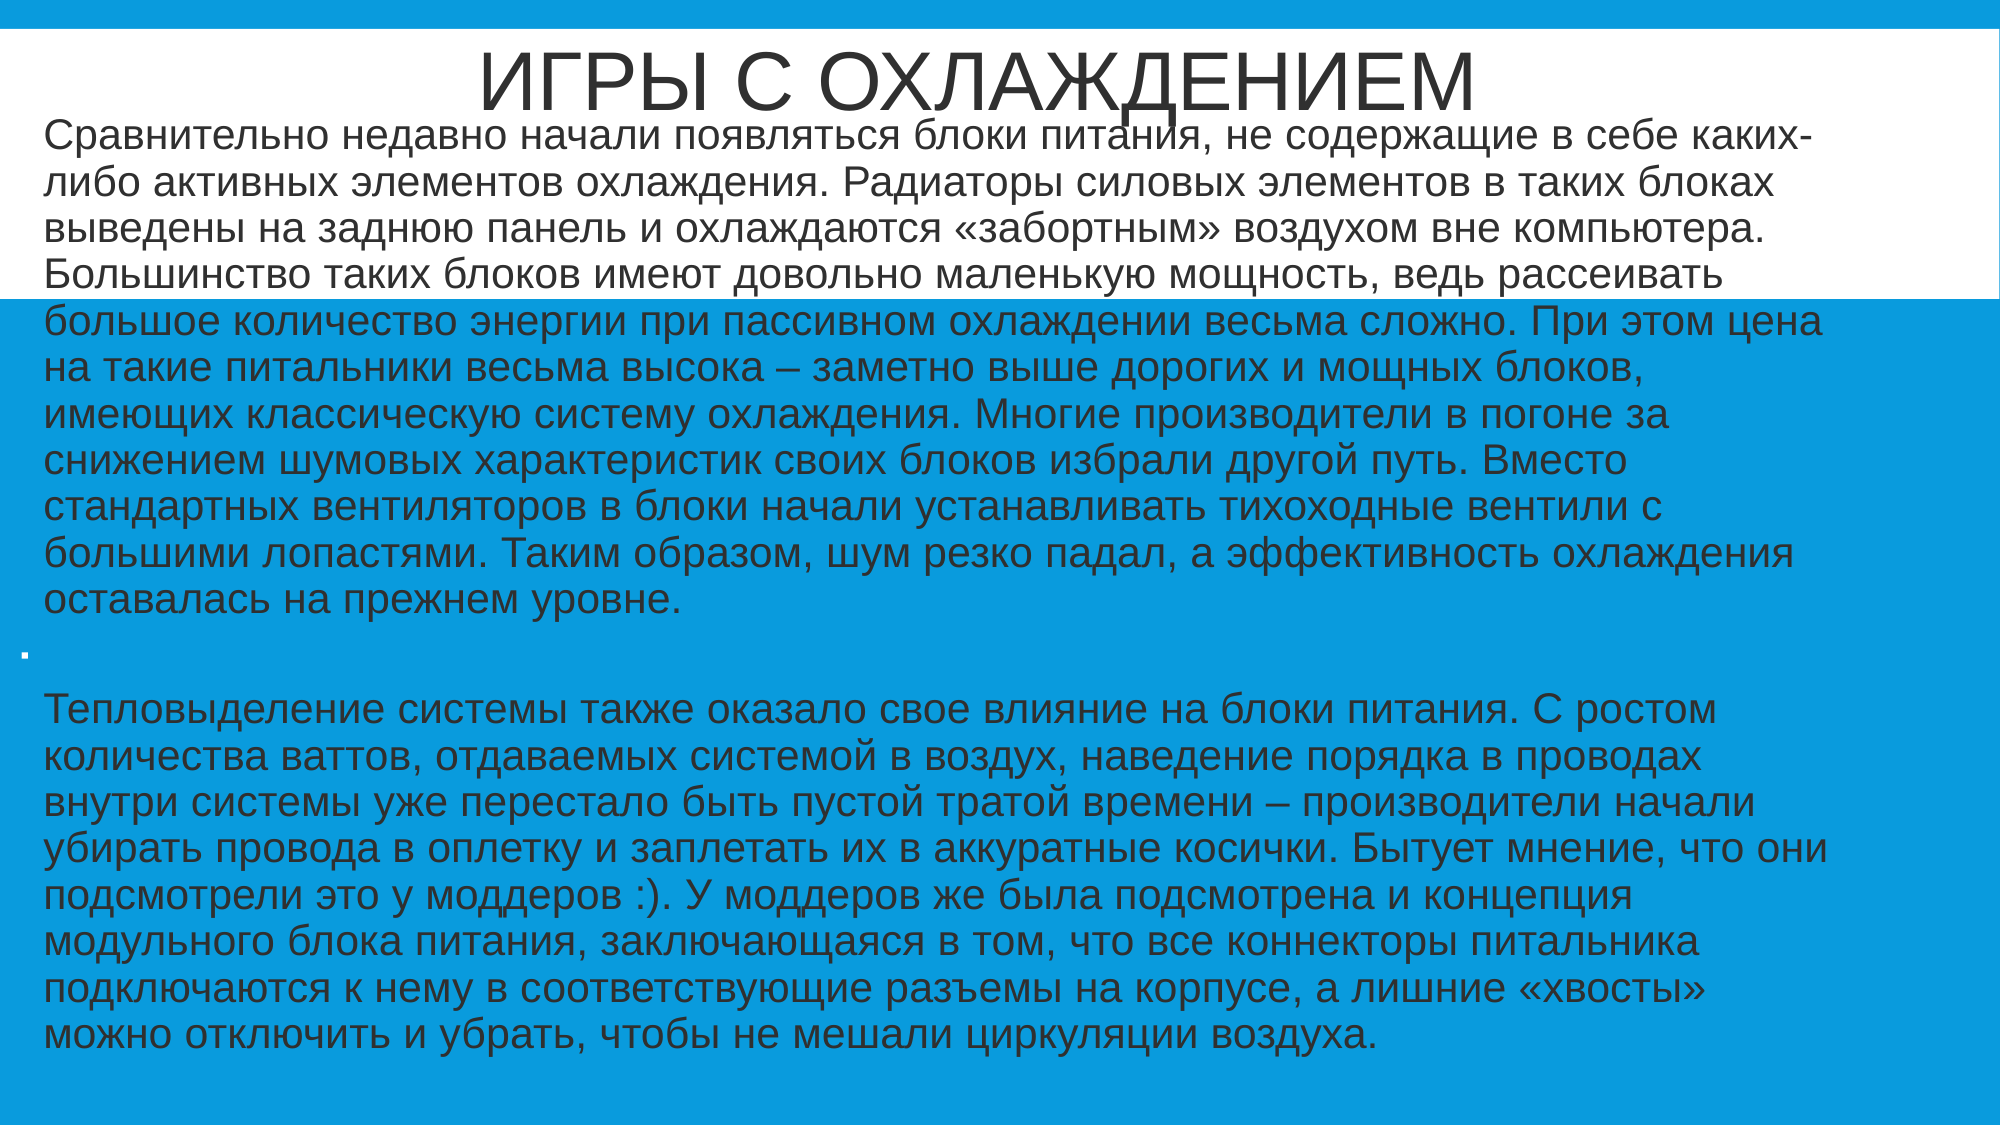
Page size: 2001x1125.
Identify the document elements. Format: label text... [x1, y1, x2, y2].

title Игры с охлаждением [439, 26, 1517, 104]
list Сравнительно недавно начали появляться блоки питания, не содержащие в себе каких-либо активных элементов охлаждения. Радиаторы силовых элементов в таких блоках выведены на заднюю панель и охлаждаются «забортным» воздухом вне компьютера. Большинство таких блоков имеют довольно маленькую мощность, ведь рассеивать большое количество энергии при пассивном охлаждении весьма сложно. При этом цена на такие питальники весьма высока – заметно выше дорогих и мощных блоков, имеющих классическую систему охлаждения. Многие производители в погоне за снижением шумовых характеристик своих блоков избрали другой путь. Вместо стандартных вентиляторов в блоки начали устанавливать тихоходные вентили с большими лопастями. Таким образом, шум резко падал, а эффективность охлаждения оставалась на прежнем уровне. Тепловыделение системы также оказало свое влияние на блоки питания. С ростом количества ваттов, отдаваемых системой в воздух, наведение порядка в проводах внутри системы уже перестало быть пустой тратой времени – производители начали убирать провода в оплетку и заплетать их в аккуратные косички. Бытует мнение, что они подсмотрели это у моддеров :). У моддеров же была подсмотрена и концепция модульного блока питания, заключающаяся в том, что все коннекторы питальника подключаются к нему в соответствующие разъемы на корпусе, а лишние «хвосты» можно отключить и убрать, чтобы не мешали циркуляции воздуха. [0, 104, 1863, 1125]
